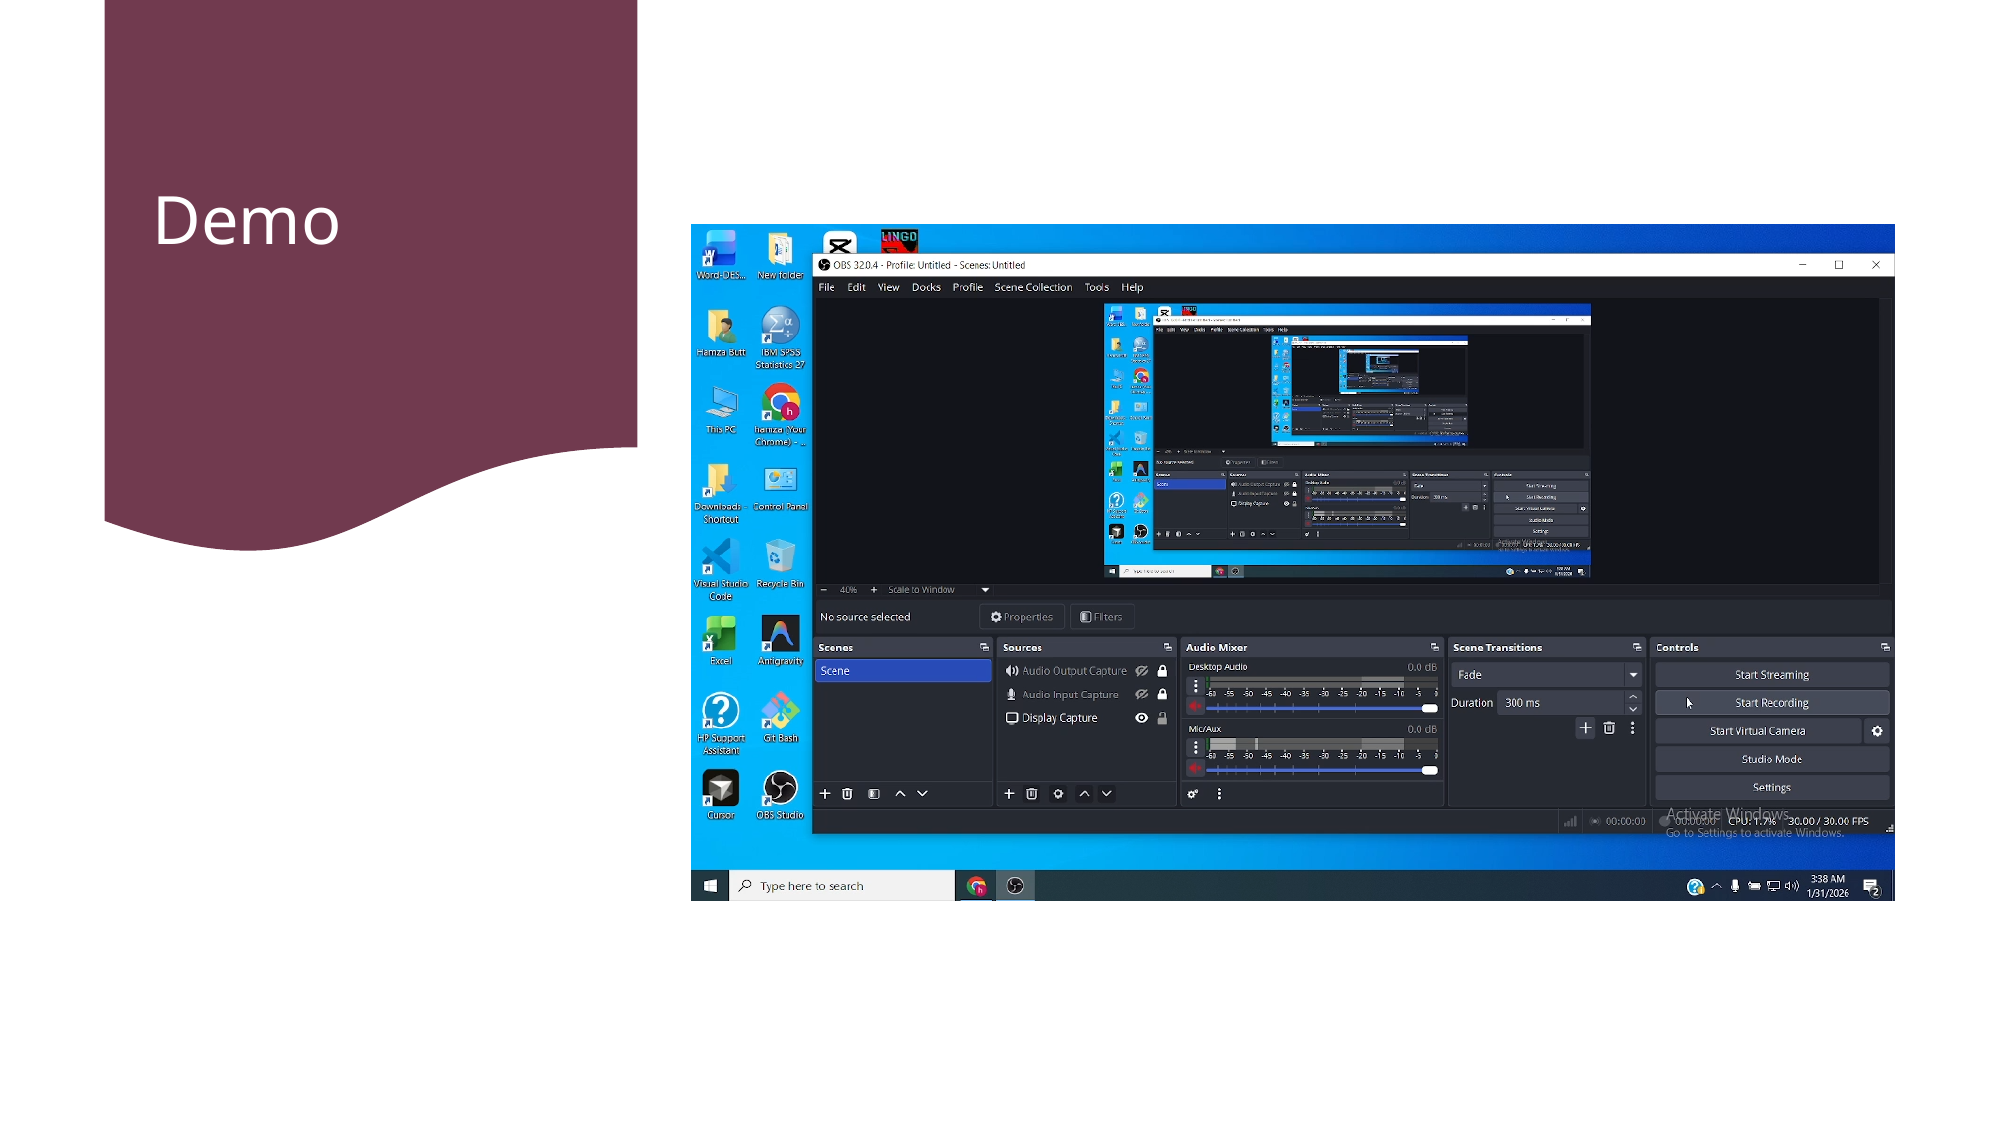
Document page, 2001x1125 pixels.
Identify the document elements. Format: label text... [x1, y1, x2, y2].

title Demo [137, 28, 604, 417]
text_box [103, 0, 640, 553]
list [689, 223, 1897, 903]
